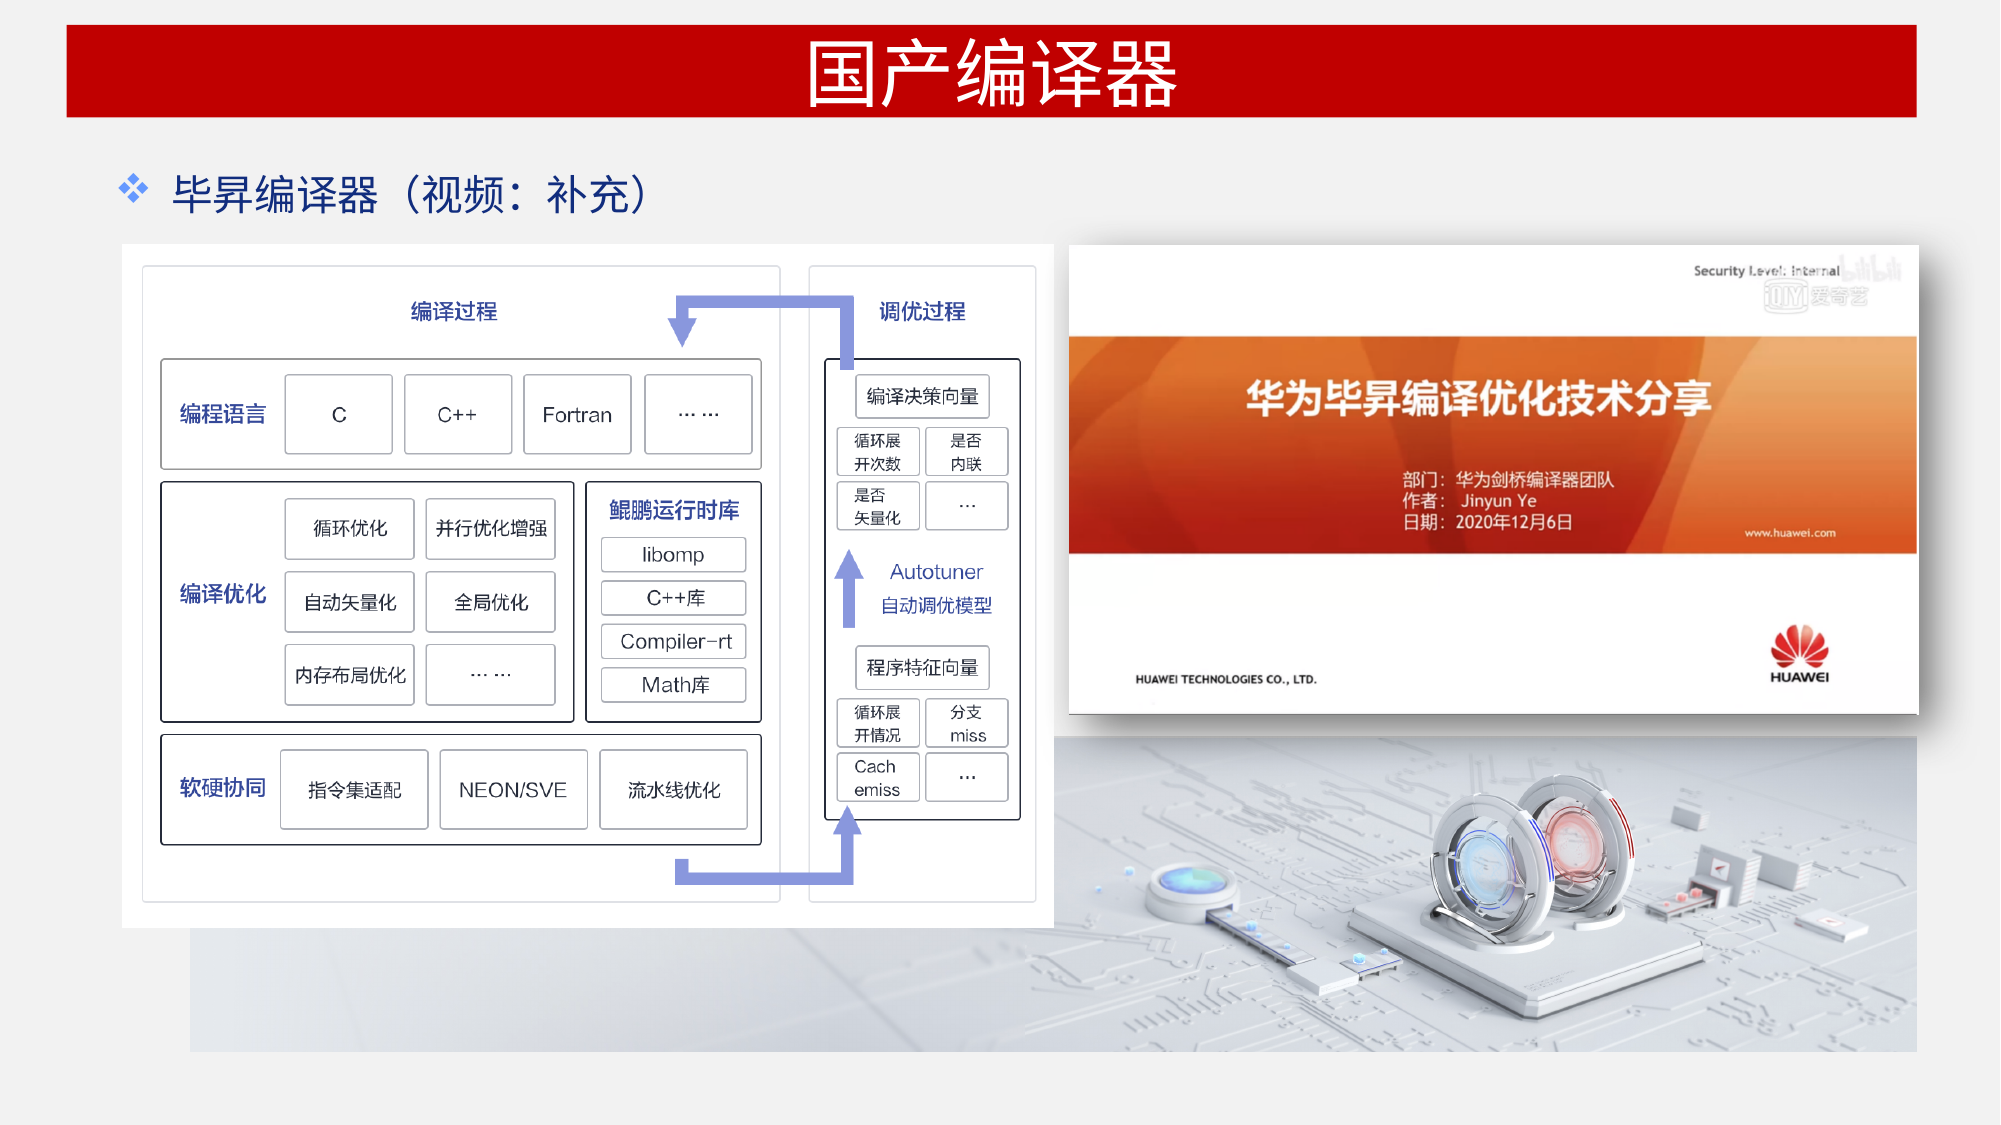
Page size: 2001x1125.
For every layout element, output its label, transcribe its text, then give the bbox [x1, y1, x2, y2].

list 毕昇编译器（视频：补充） [99, 160, 1901, 1023]
picture [1069, 244, 1920, 716]
picture [122, 244, 1917, 1052]
slide_number 8 [1645, 904, 2000, 1118]
title 国产编译器 [66, 24, 1917, 118]
